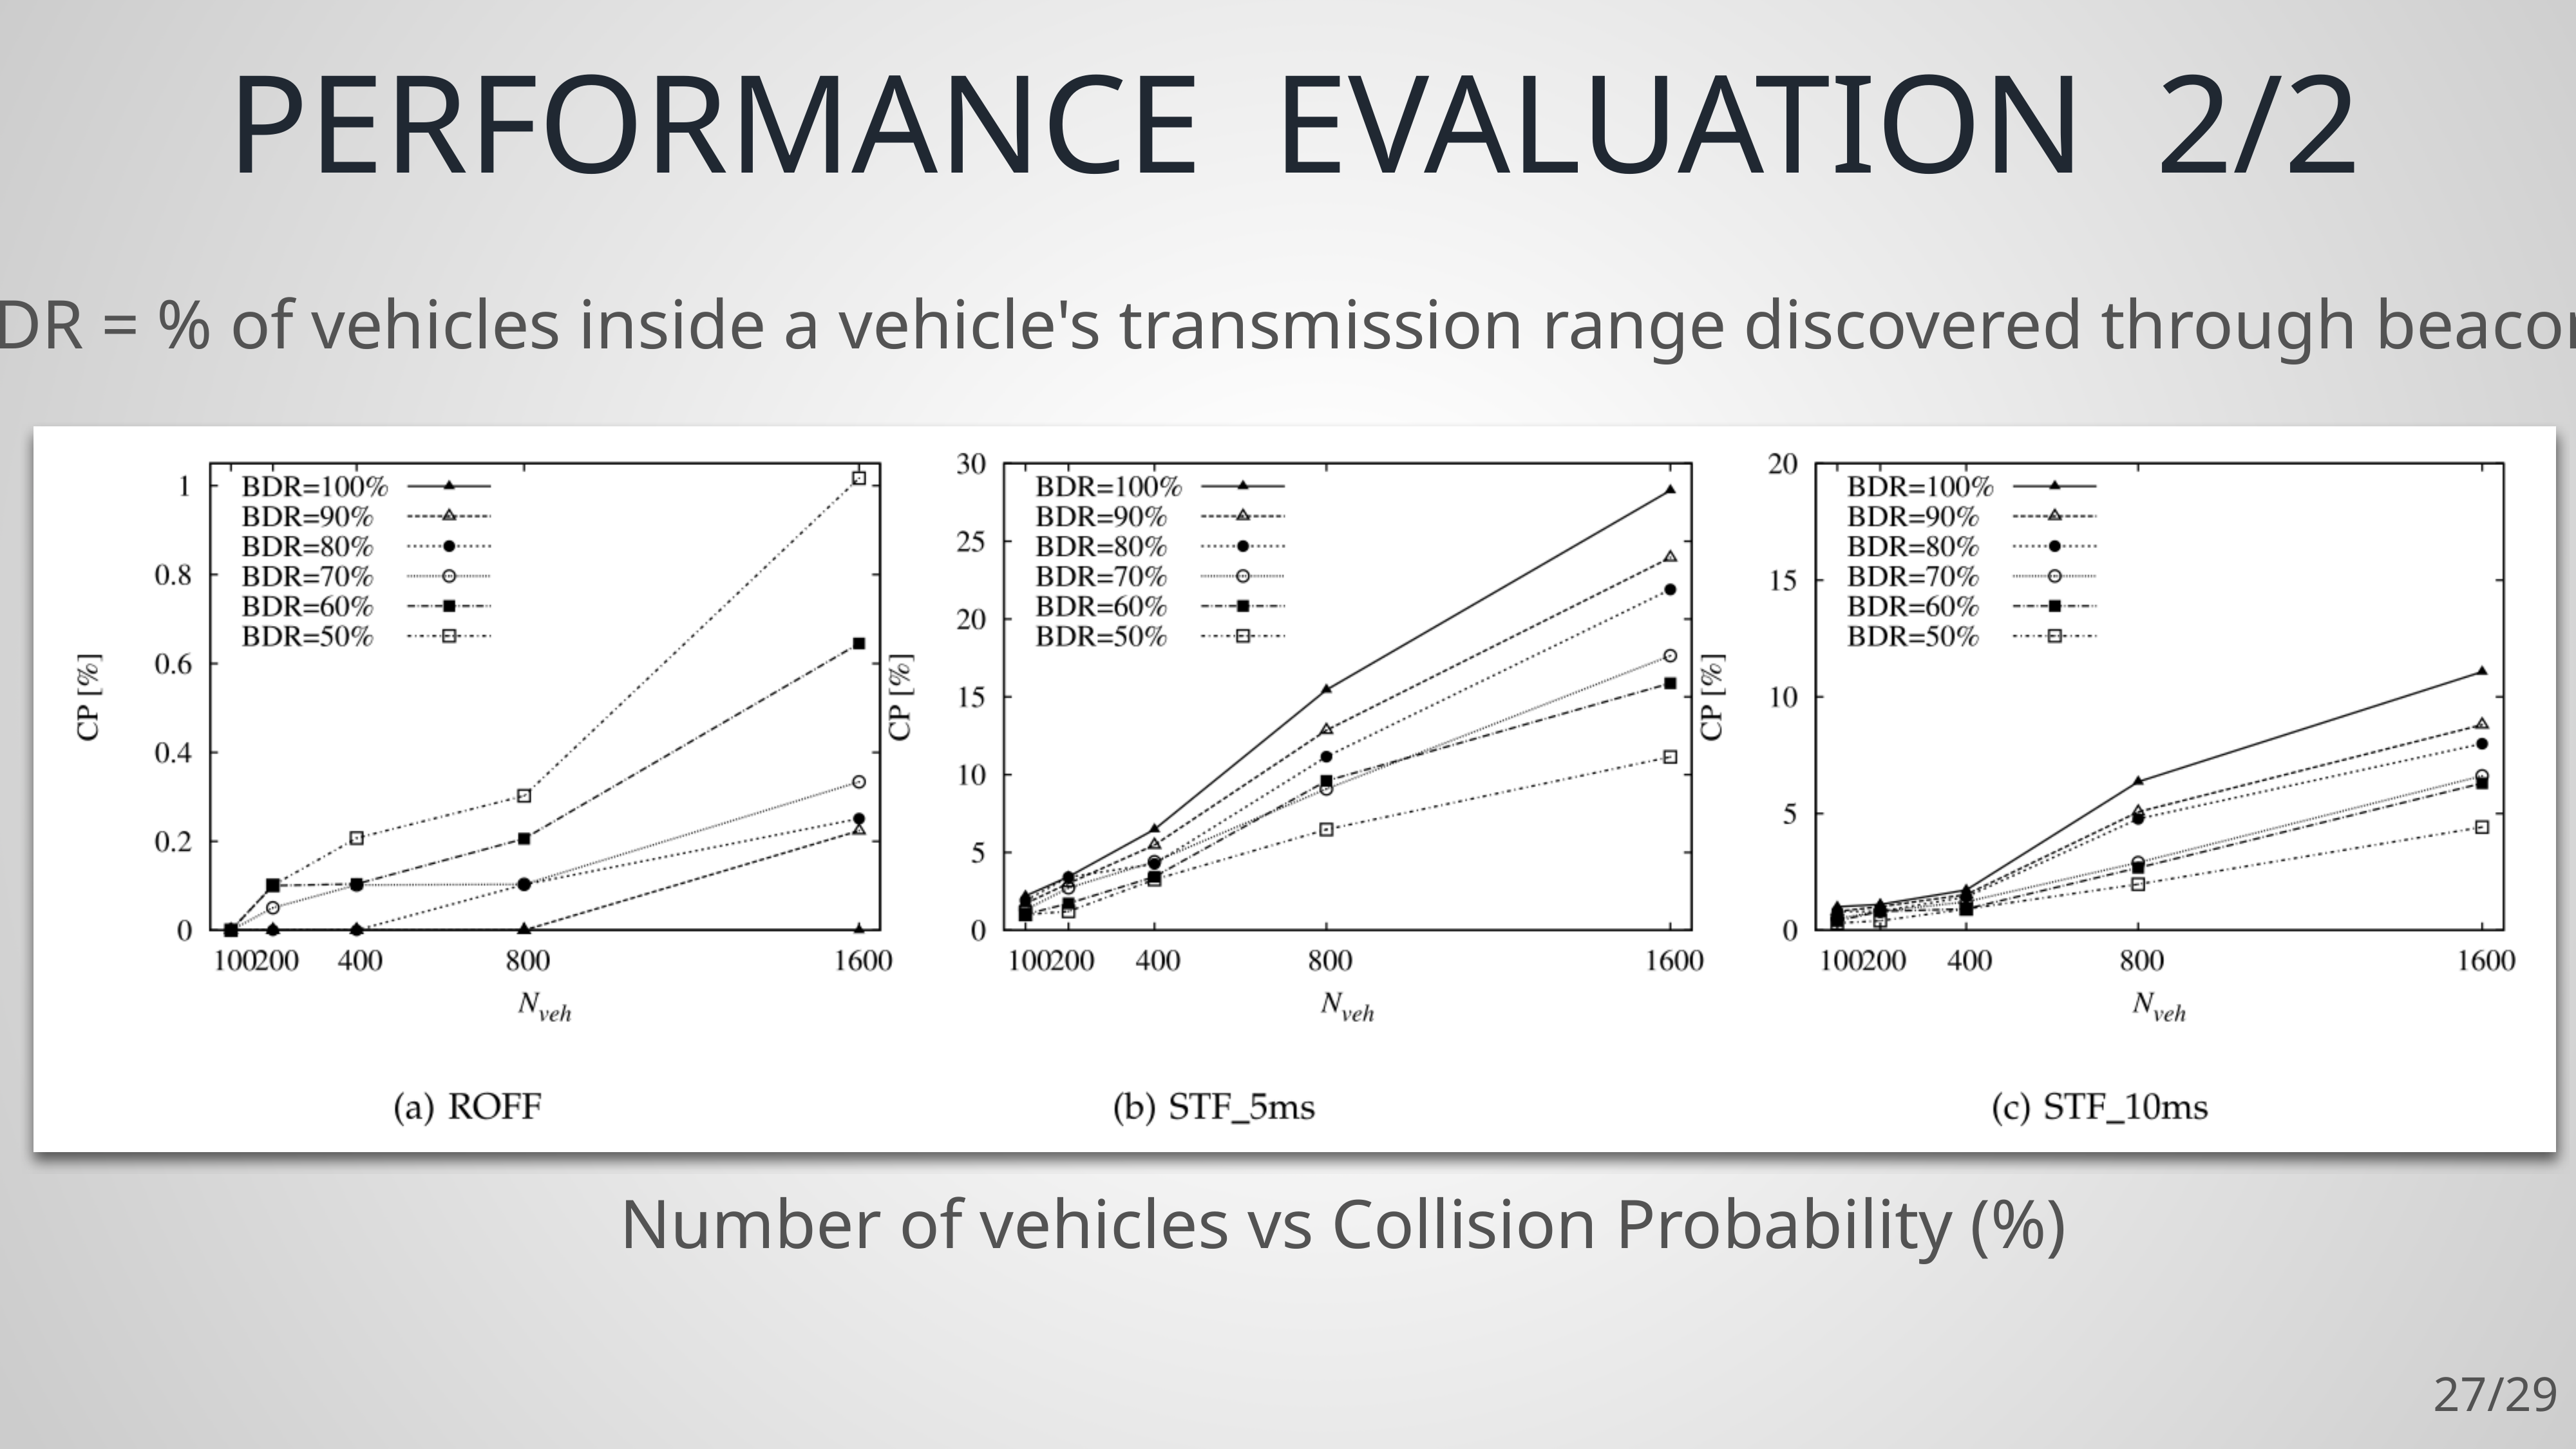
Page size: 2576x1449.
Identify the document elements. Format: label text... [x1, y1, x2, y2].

text_box Number of vehicles vs Collision Probability (%) [614, 1175, 2074, 1267]
text_box 27/29 [2428, 1359, 2564, 1426]
text_box BDR = % of vehicles inside a vehicle's transmission range discovered through beacons [0, 276, 2576, 368]
title PERFORMANCE EVALUATION 2/2 [77, 23, 2513, 214]
picture [0, 0, 2576, 276]
picture [0, 368, 2576, 1449]
